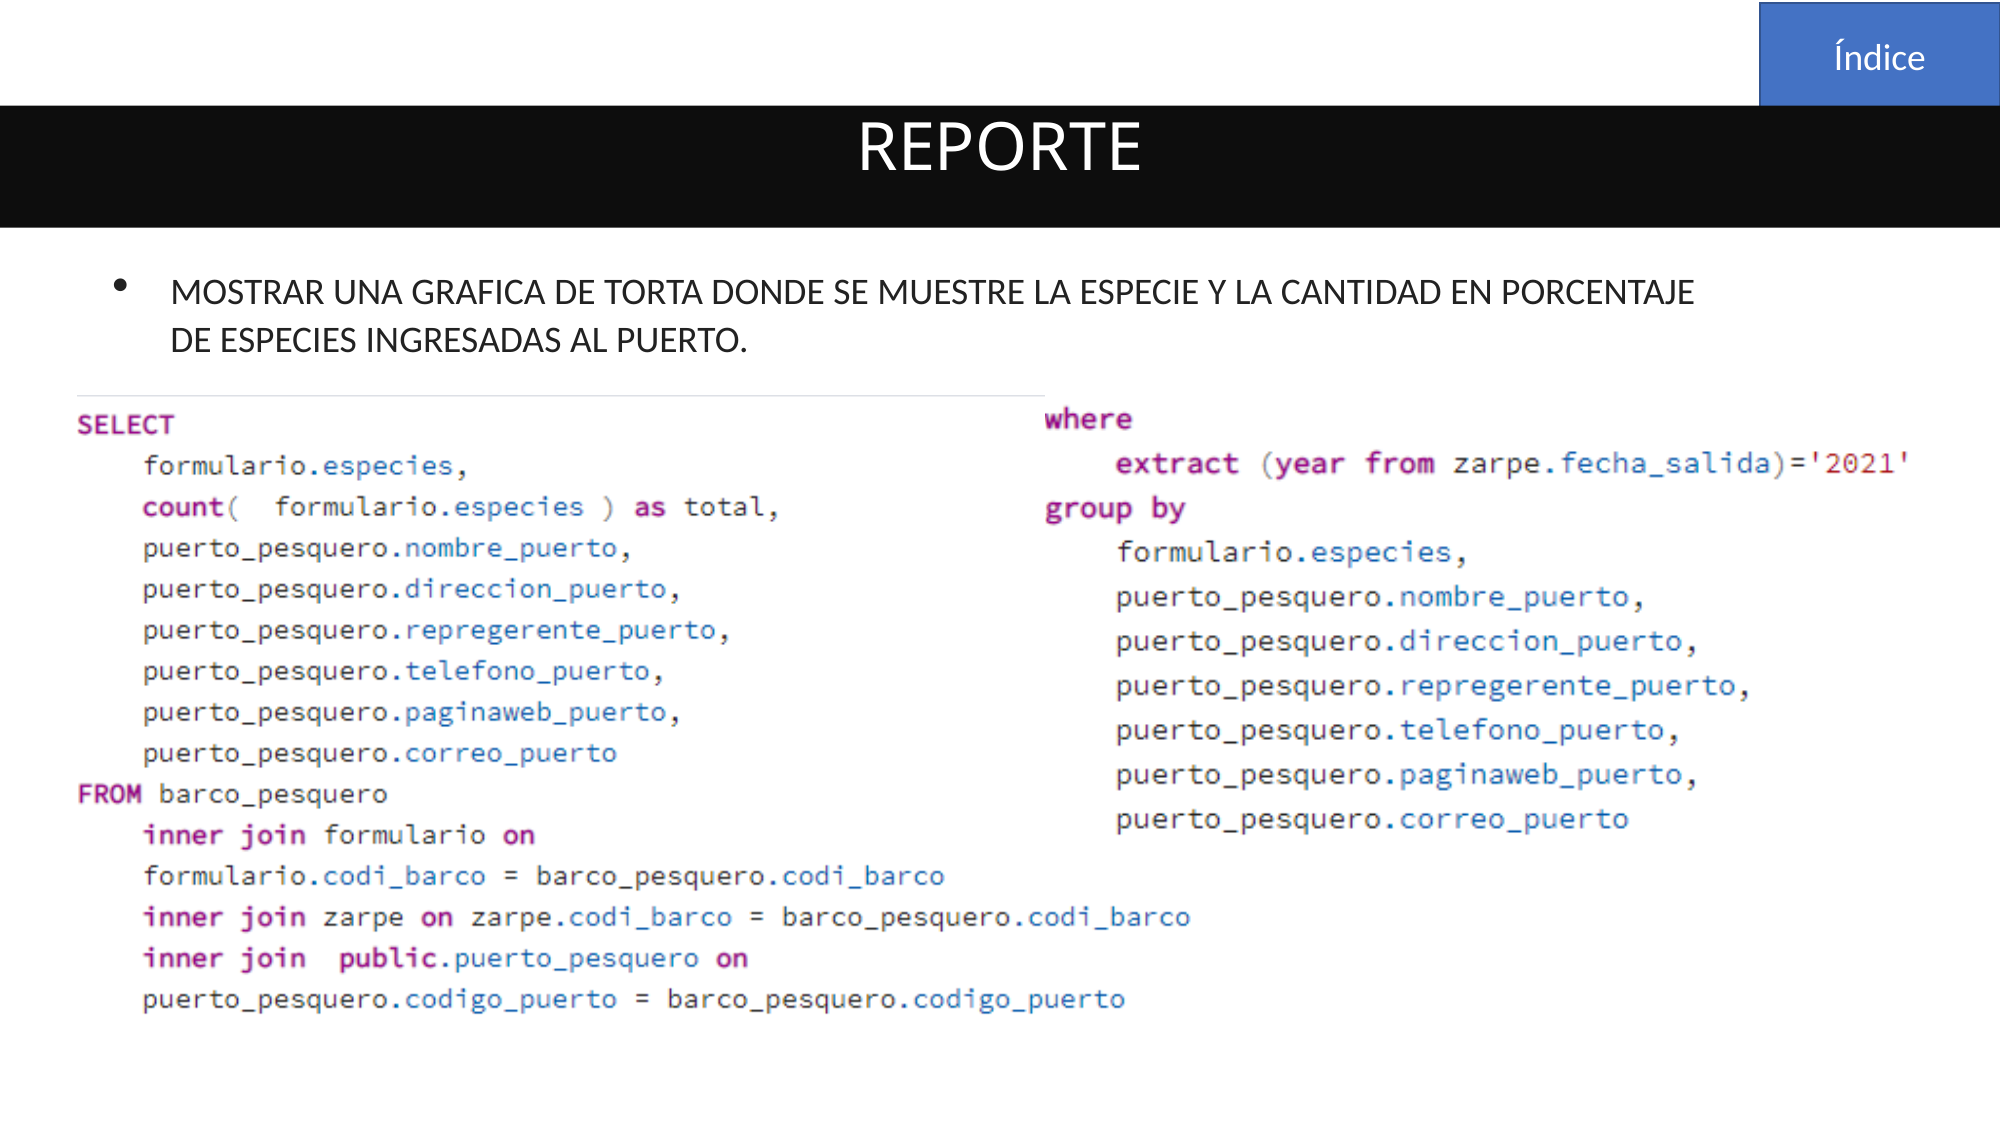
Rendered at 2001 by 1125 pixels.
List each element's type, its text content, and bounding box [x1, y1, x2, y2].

text_box REPORTE [0, 105, 2000, 228]
text_box MOSTRAR UNA GRAFICA DE TORTA DONDE SE MUESTRE LA ESPECIE Y LA CANTIDAD EN PORCENTAJE DE ESPECIES INGRESADAS AL PUERTO. [99, 256, 1724, 368]
text_box Índice [1759, 2, 2000, 105]
picture [77, 395, 1950, 1020]
